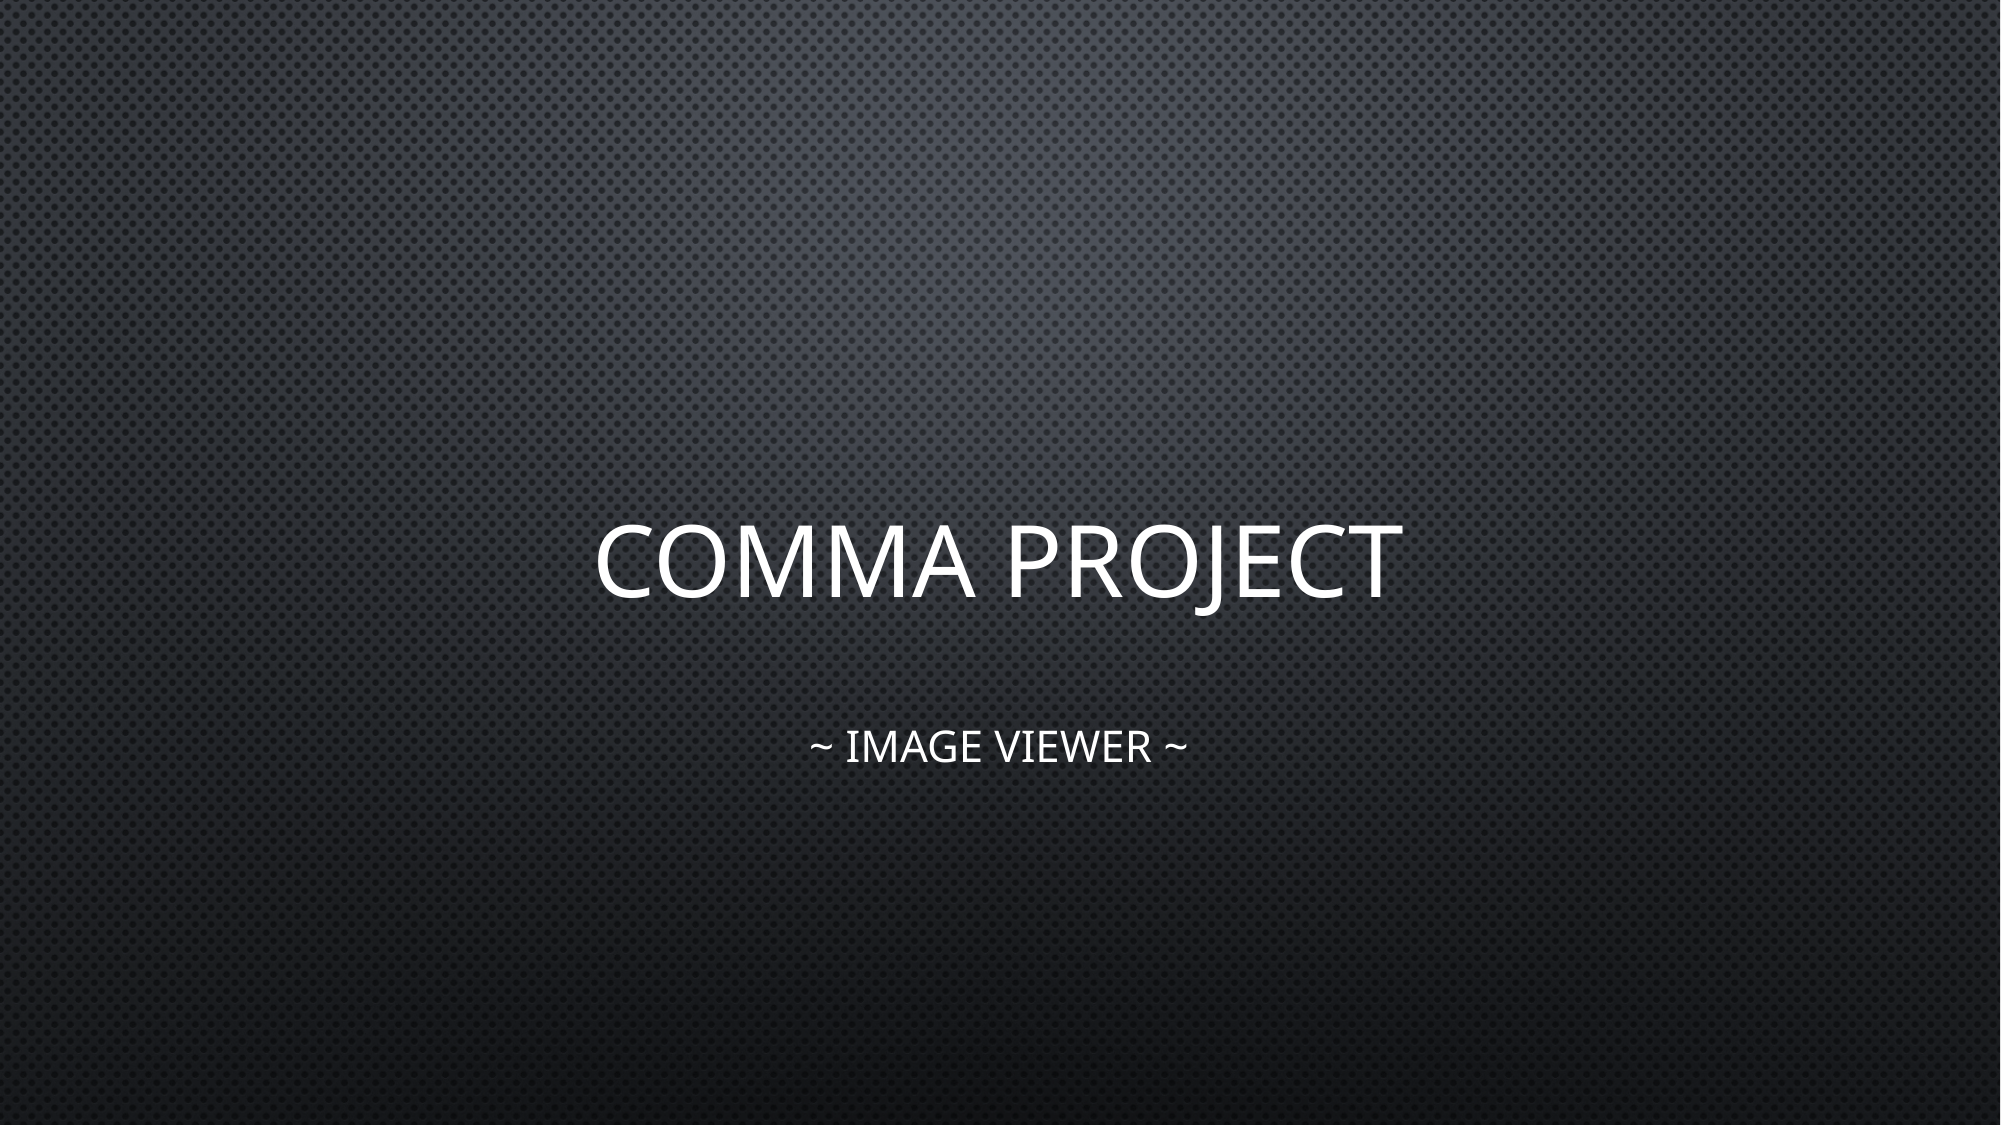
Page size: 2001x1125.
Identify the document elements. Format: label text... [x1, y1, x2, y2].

subtitle ~ Image Viewer ~ [287, 637, 1711, 950]
title COMMA Project [287, 99, 1711, 625]
